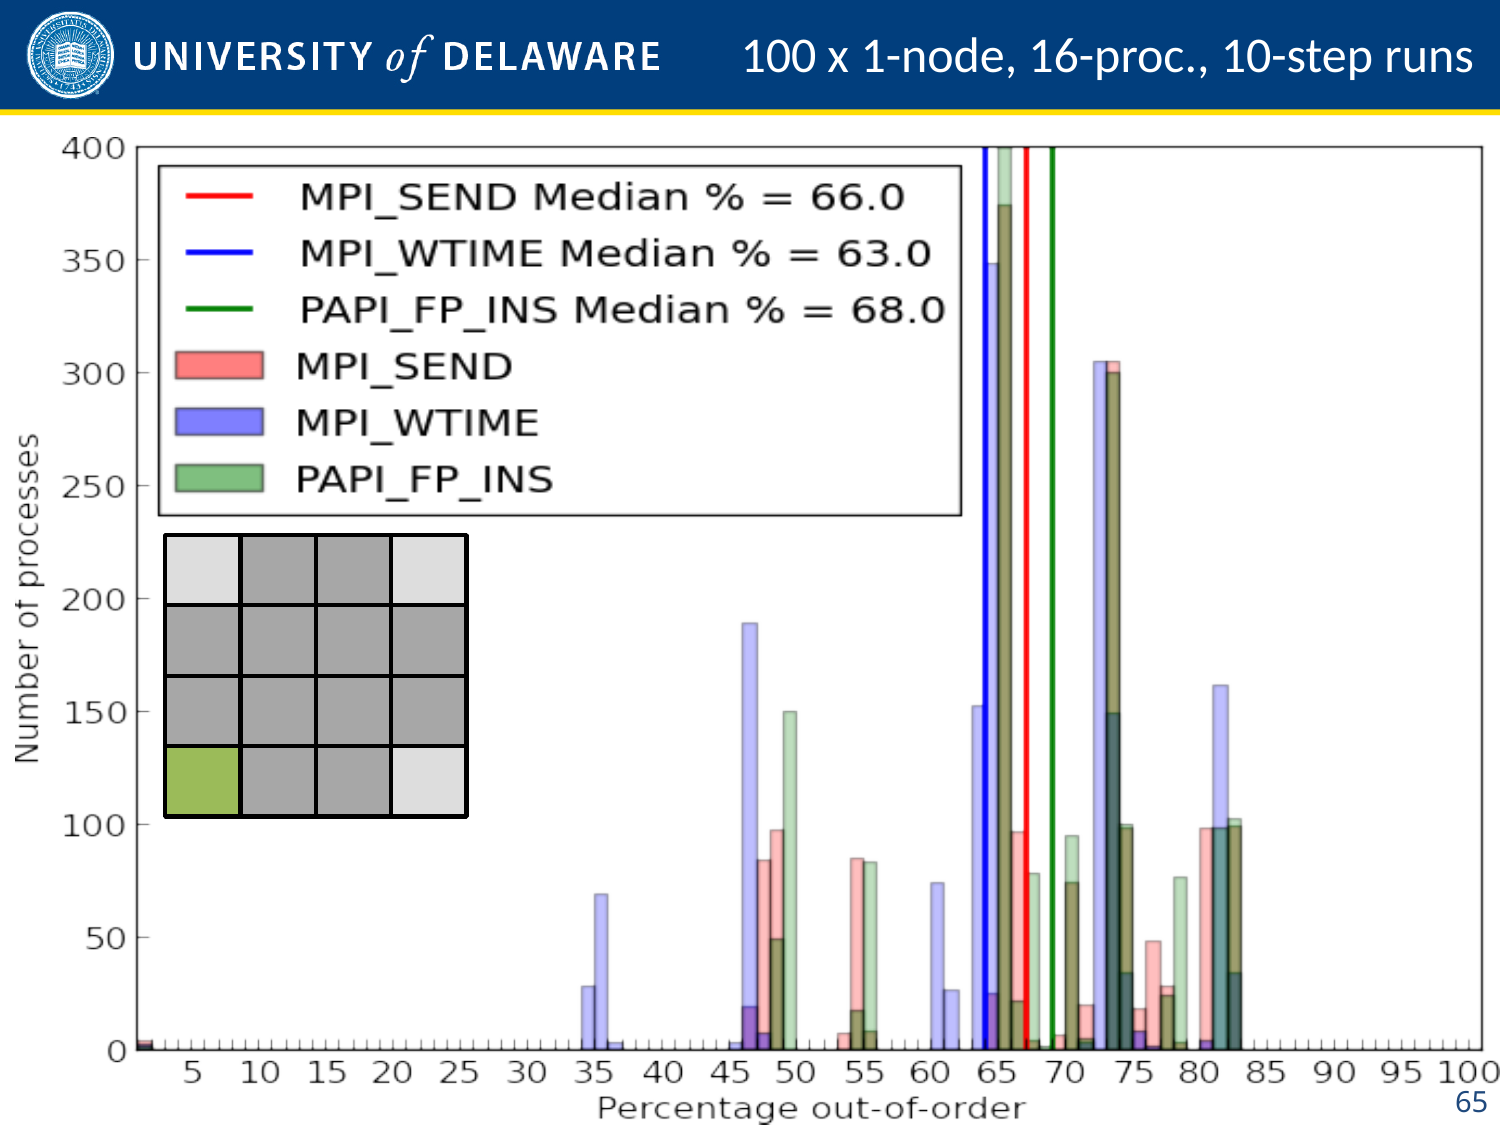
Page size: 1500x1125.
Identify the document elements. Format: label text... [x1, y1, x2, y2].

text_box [15, 137, 1500, 1125]
picture [0, 0, 1500, 1125]
text_box 100 x 1-node, 16-proc., 10-step runs [699, 14, 1500, 90]
